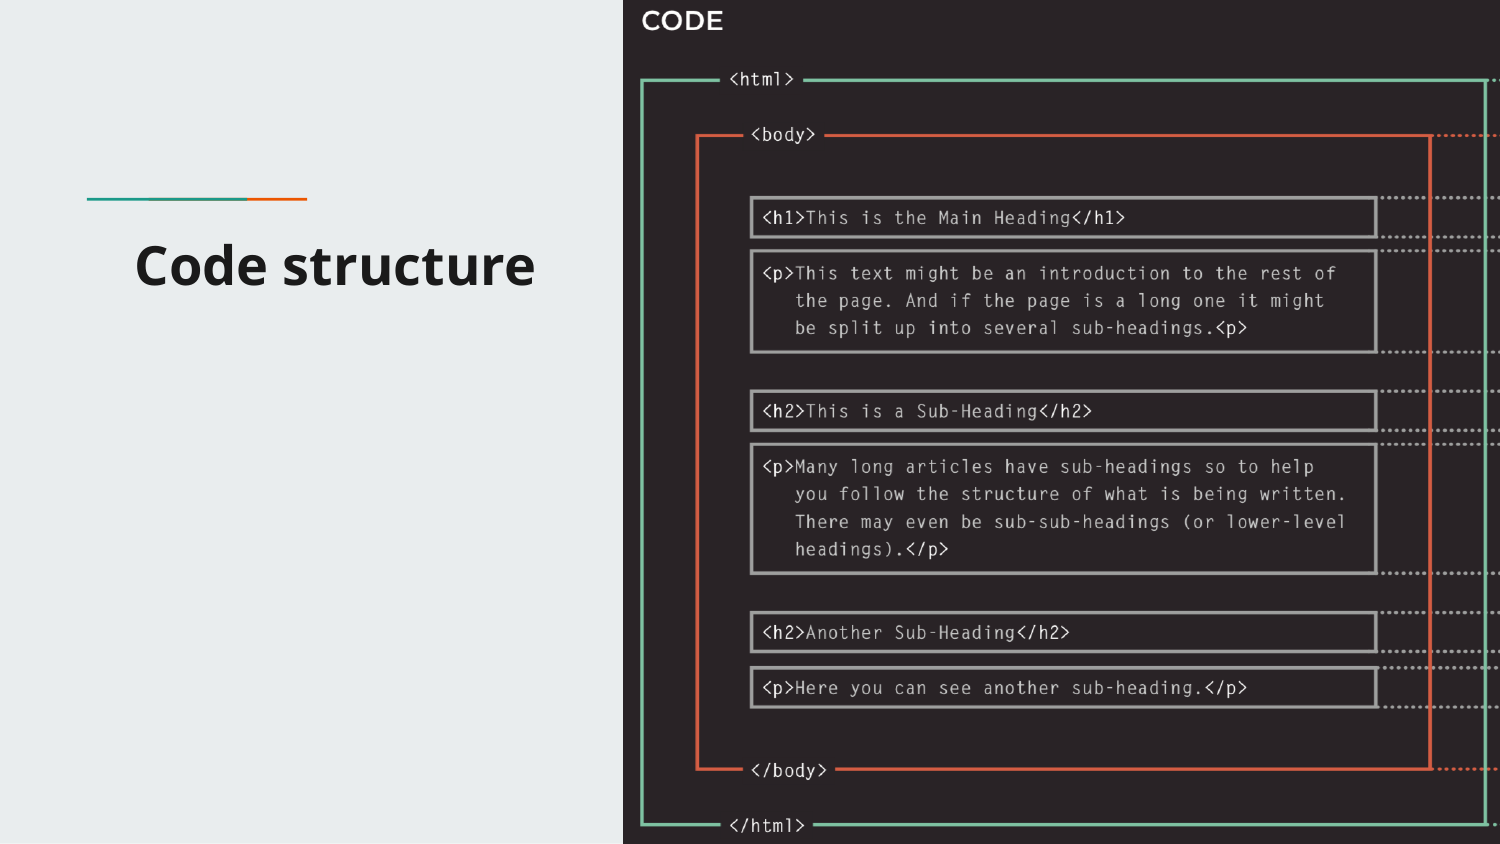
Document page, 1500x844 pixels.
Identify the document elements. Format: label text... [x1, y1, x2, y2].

title Code structure [119, 216, 618, 494]
picture [623, 0, 1500, 844]
